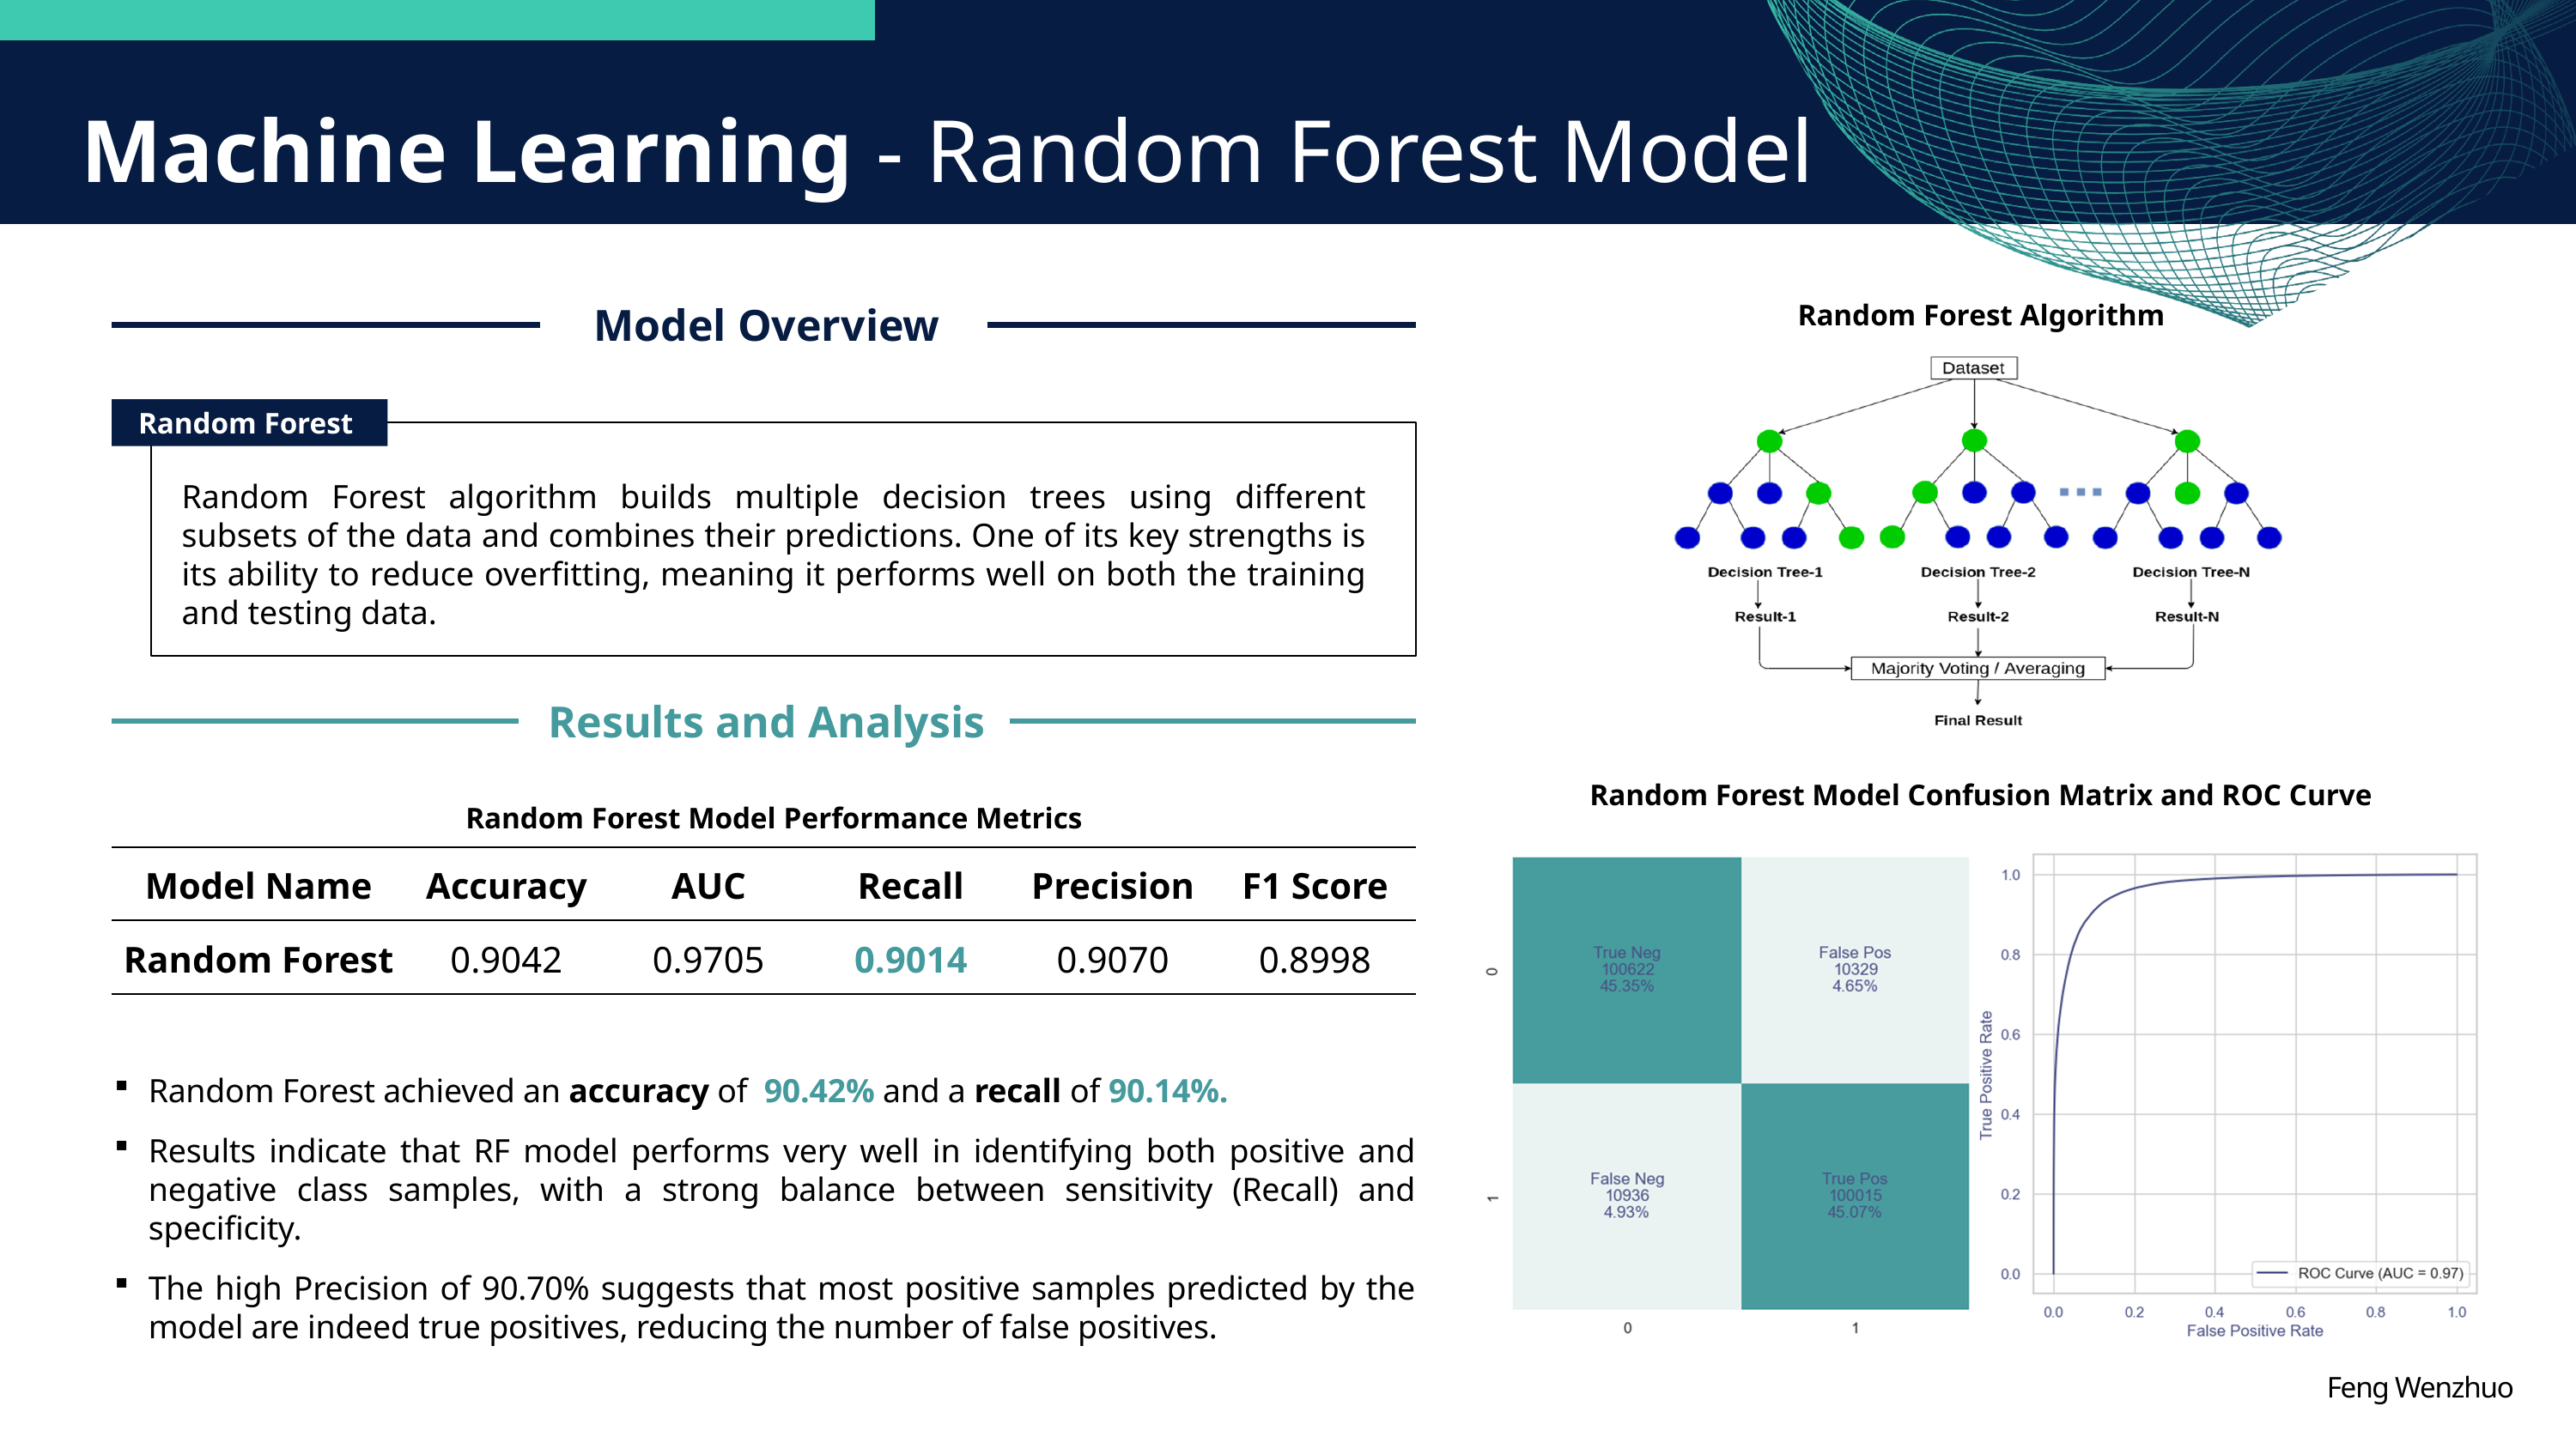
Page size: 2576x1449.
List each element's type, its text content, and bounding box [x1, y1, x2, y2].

picture [1571, 287, 2387, 731]
table_header AUC [608, 848, 810, 919]
text_box Random Forest Algorithm [1784, 296, 1953, 338]
table_cell 0.8998 [1214, 921, 1416, 993]
table_header Model Name [112, 848, 405, 919]
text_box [111, 296, 1417, 351]
table_header Precision [1012, 848, 1214, 919]
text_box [111, 398, 1417, 657]
table_header Recall [810, 848, 1012, 919]
text_box Random Forest Model Performance Metrics [368, 786, 1181, 840]
table_cell Random Forest [112, 921, 405, 993]
table_cell 0.9014 [810, 921, 1012, 993]
table_cell 0.9042 [405, 921, 608, 993]
table_header Accuracy [405, 848, 608, 919]
text_box Random Forest achieved an accuracy of 90.42% and a recall of 90.14%. Results indicate that RF model performs very well in identifying both positive and negative class samples, with a strong balance between sensitivity (Recall) and specificity. The high Precision of 90.70% suggests that most positive samples predicted by the model are indeed true positives, reducing the number of false positives. [112, 1068, 1417, 1346]
table_cell 0.9705 [608, 921, 810, 993]
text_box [111, 692, 1417, 748]
text_box Feng Wenzhuo [2100, 1367, 2515, 1404]
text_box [0, 0, 2576, 287]
table_cell 0.9070 [1012, 921, 1214, 993]
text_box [1480, 764, 2483, 1345]
table_header F1 Score [1214, 848, 1416, 919]
